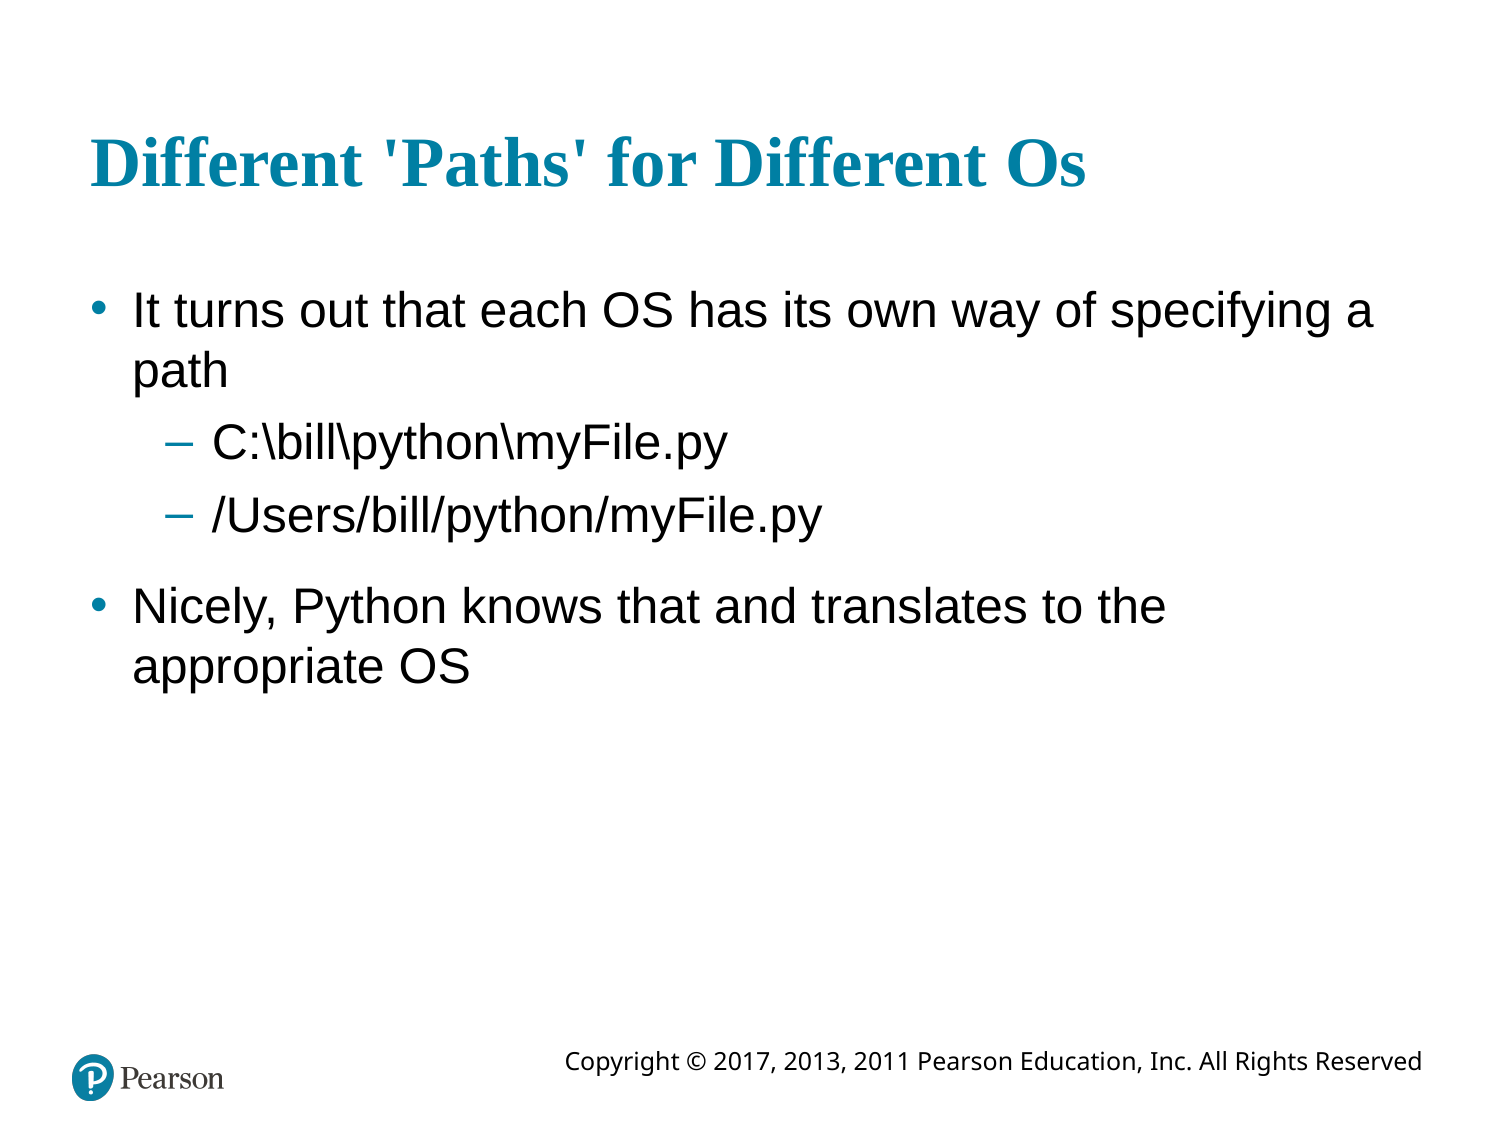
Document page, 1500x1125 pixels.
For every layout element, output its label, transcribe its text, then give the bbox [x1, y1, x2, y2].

list It turns out that each OS has its own way of specifying a path C:\bill\python\myFile.py /Users/bill/python/myFile.py Nicely, Python knows that and translates to the appropriate OS [75, 262, 1425, 1005]
picture [72, 1054, 88, 1070]
title Different 'Paths' for Different Os [75, 35, 1425, 216]
picture [72, 1087, 83, 1101]
picture [98, 1054, 224, 1101]
picture [80, 1063, 106, 1088]
